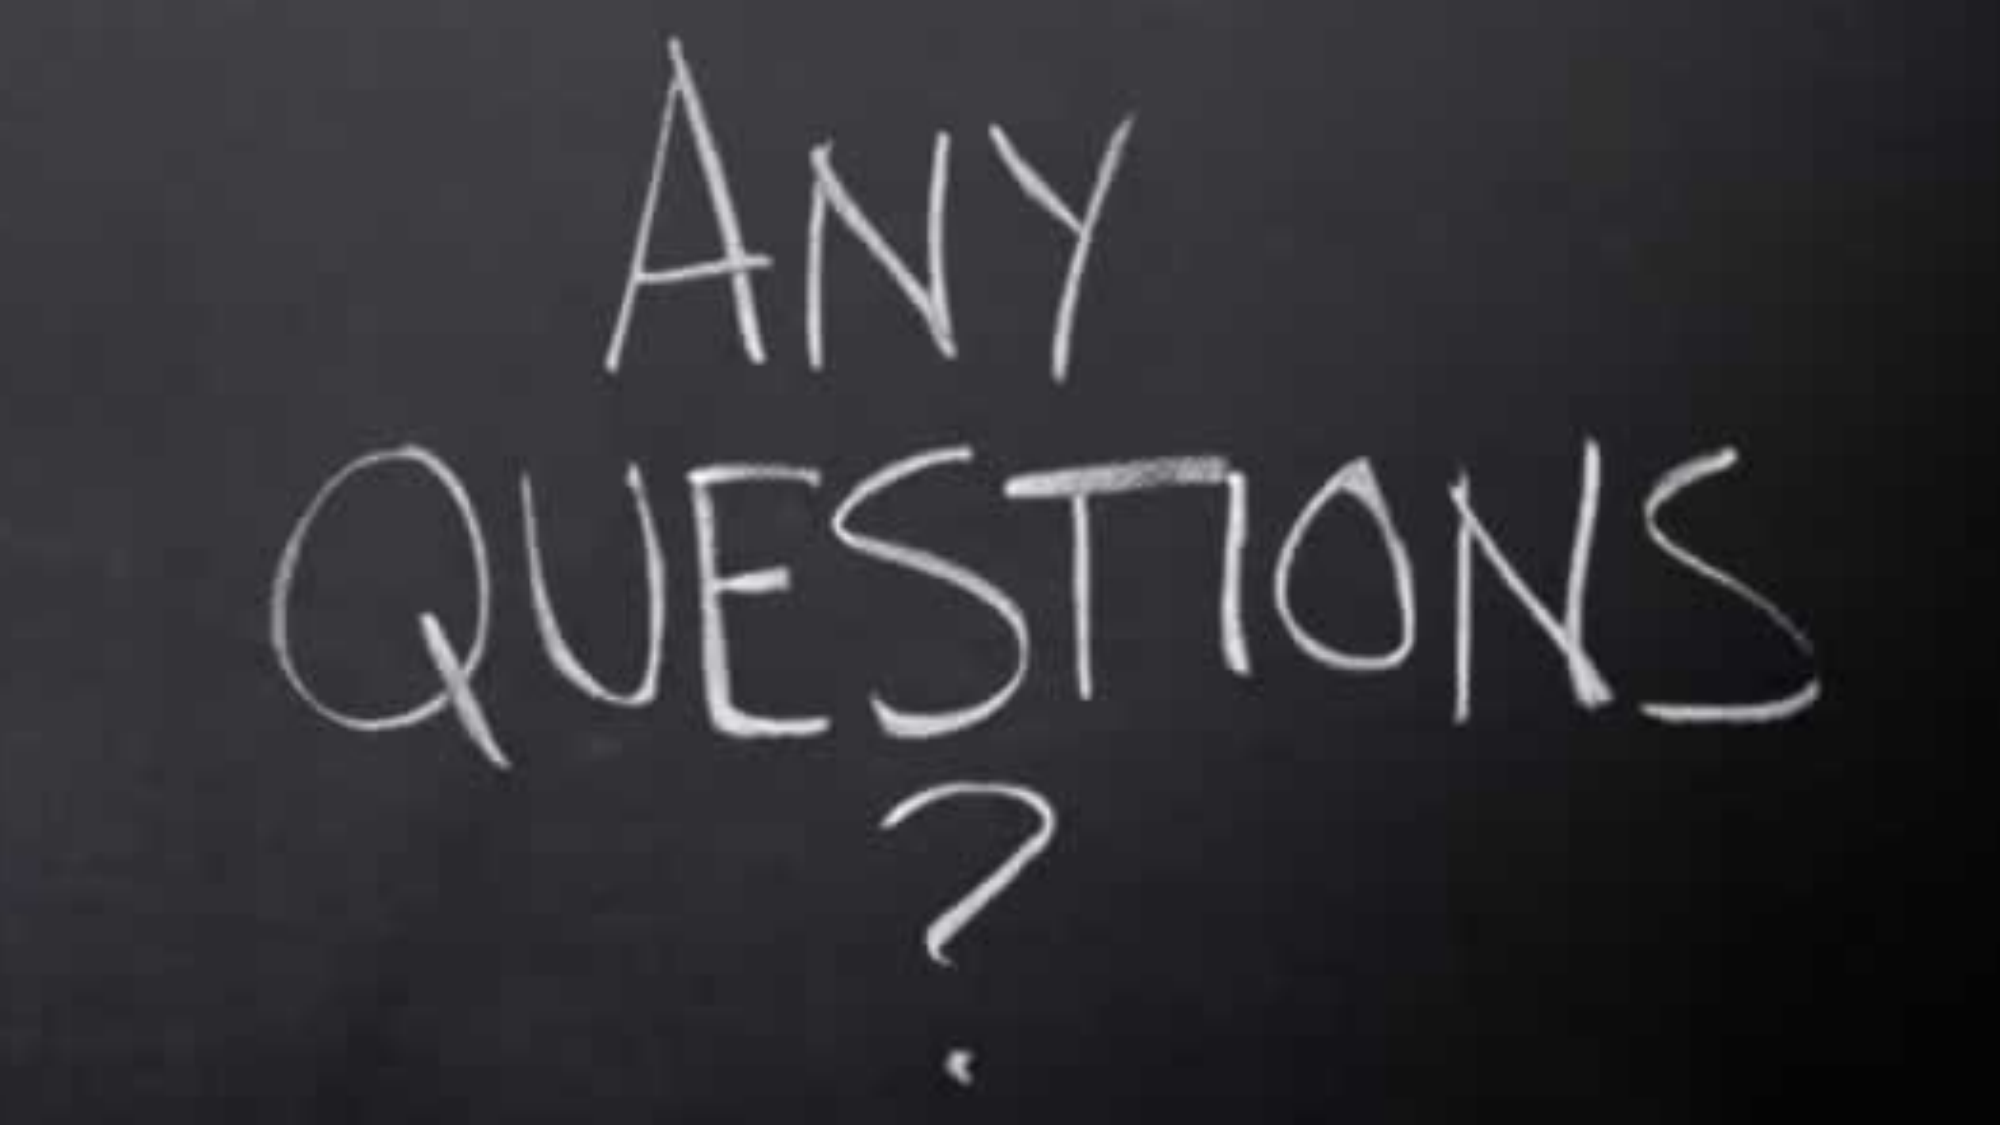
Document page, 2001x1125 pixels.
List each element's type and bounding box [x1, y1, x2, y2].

list [0, 0, 2000, 1125]
